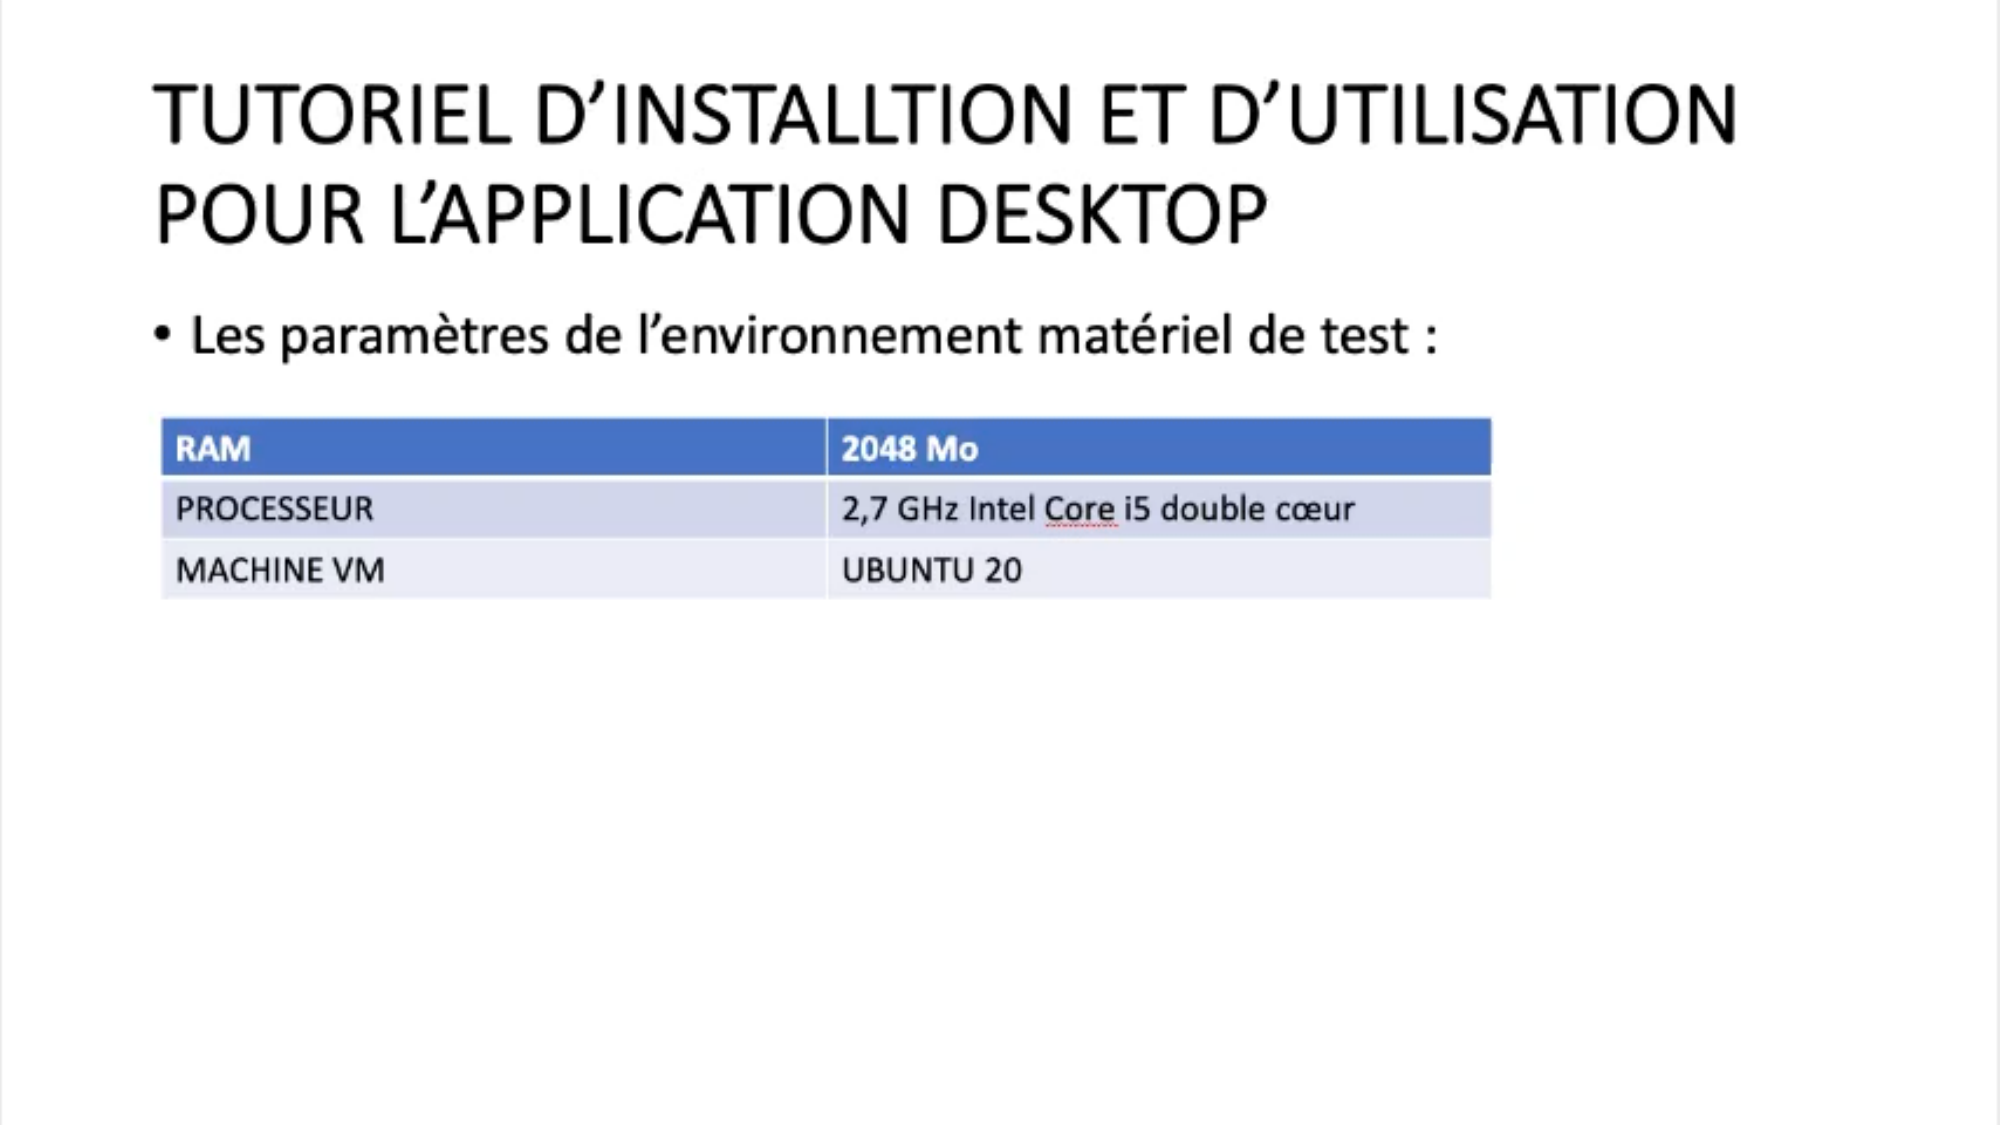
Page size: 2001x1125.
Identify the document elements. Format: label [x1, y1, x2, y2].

list [0, 0, 2000, 1125]
